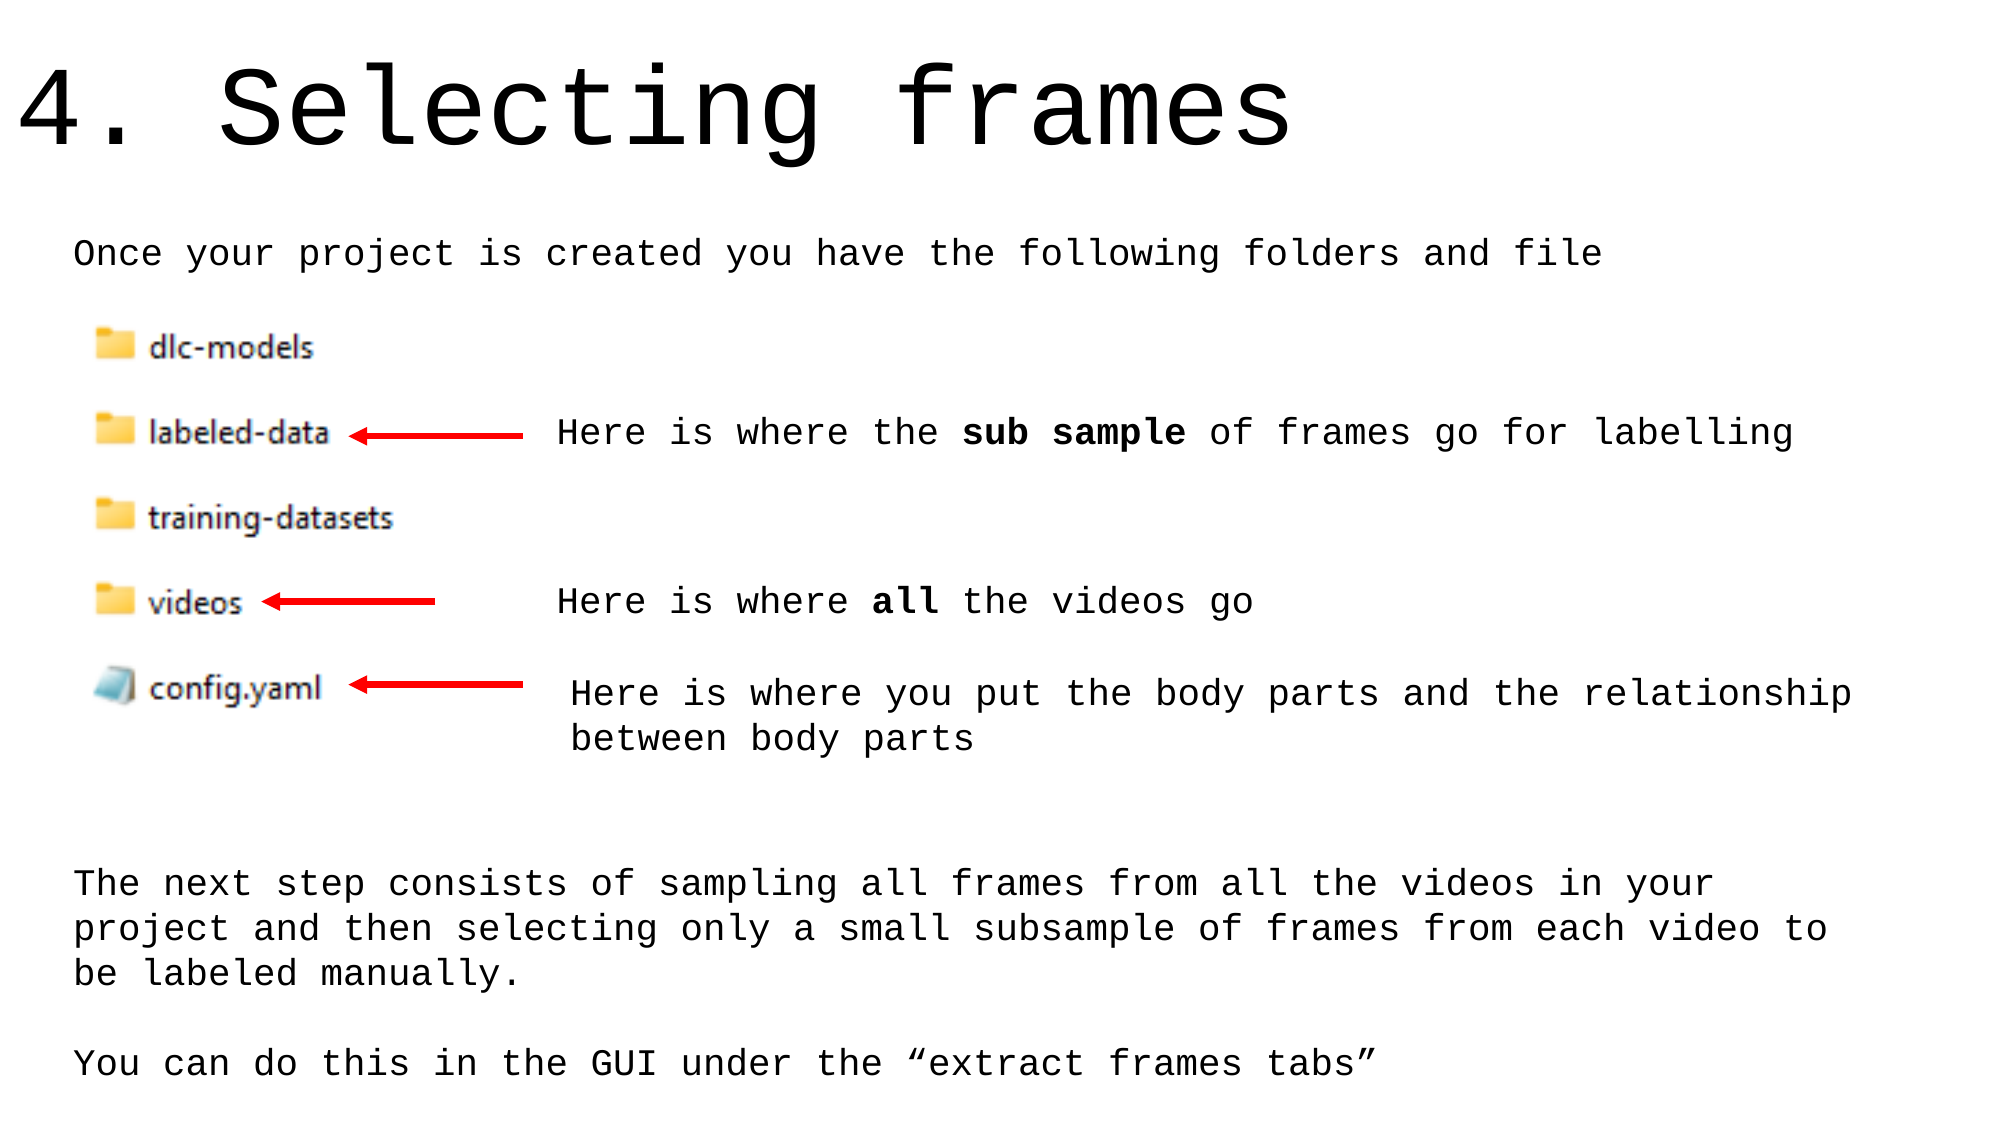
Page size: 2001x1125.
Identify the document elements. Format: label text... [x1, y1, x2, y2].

text_box Here is where the sub sample of frames go for labelling [556, 399, 1870, 460]
text_box Once your project is created you have the following folders and file The next step consists of sampling all frames from all the videos in your project and then selecting only a small subsample of frames from each video to be labeled manually. You can do this in the GUI under the “extract frames tabs” [58, 220, 1897, 1091]
picture [78, 307, 556, 744]
title 4. Selecting frames [0, 0, 1725, 218]
text_box Here is where all the videos go [556, 568, 1870, 629]
text_box Here is where you put the body parts and the relationship between body parts [555, 660, 1883, 766]
